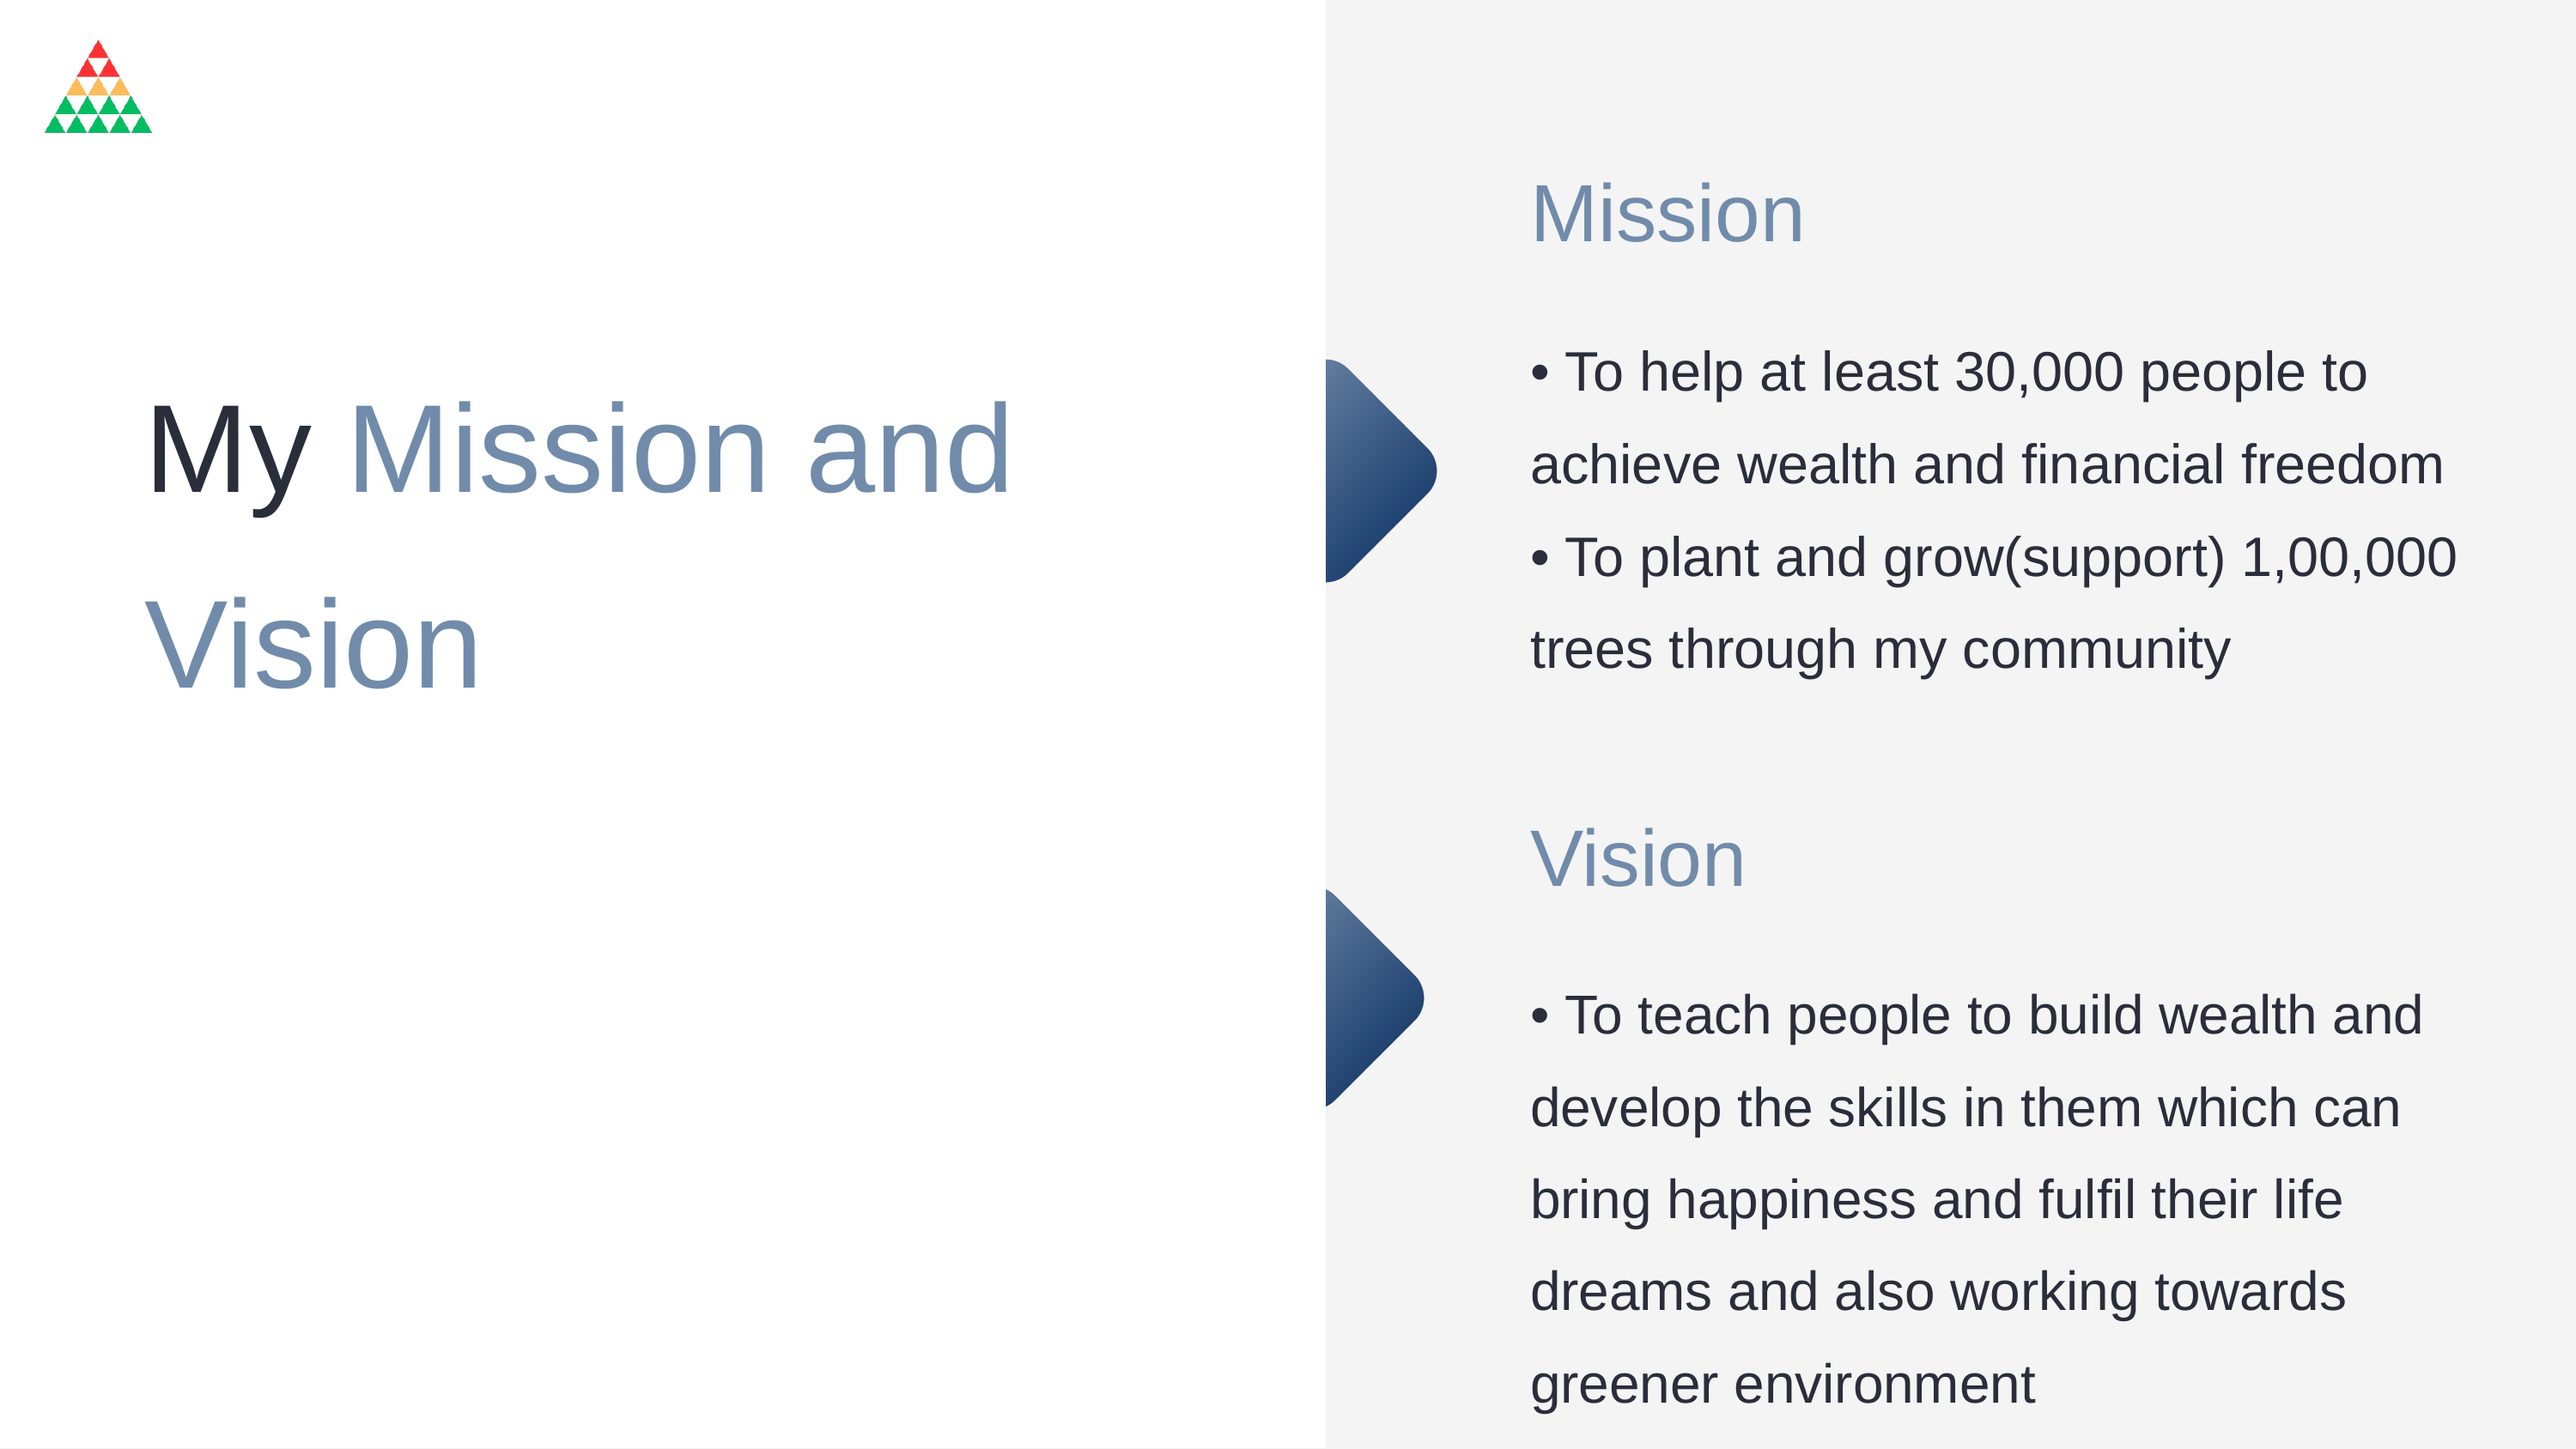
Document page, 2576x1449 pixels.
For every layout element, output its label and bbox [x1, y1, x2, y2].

text_box [0, 0, 1326, 1449]
text_box [1529, 141, 2471, 694]
text_box [1329, 883, 1427, 1113]
text_box [1329, 356, 1440, 585]
text_box [1529, 787, 2459, 1407]
text_box [144, 322, 1096, 790]
